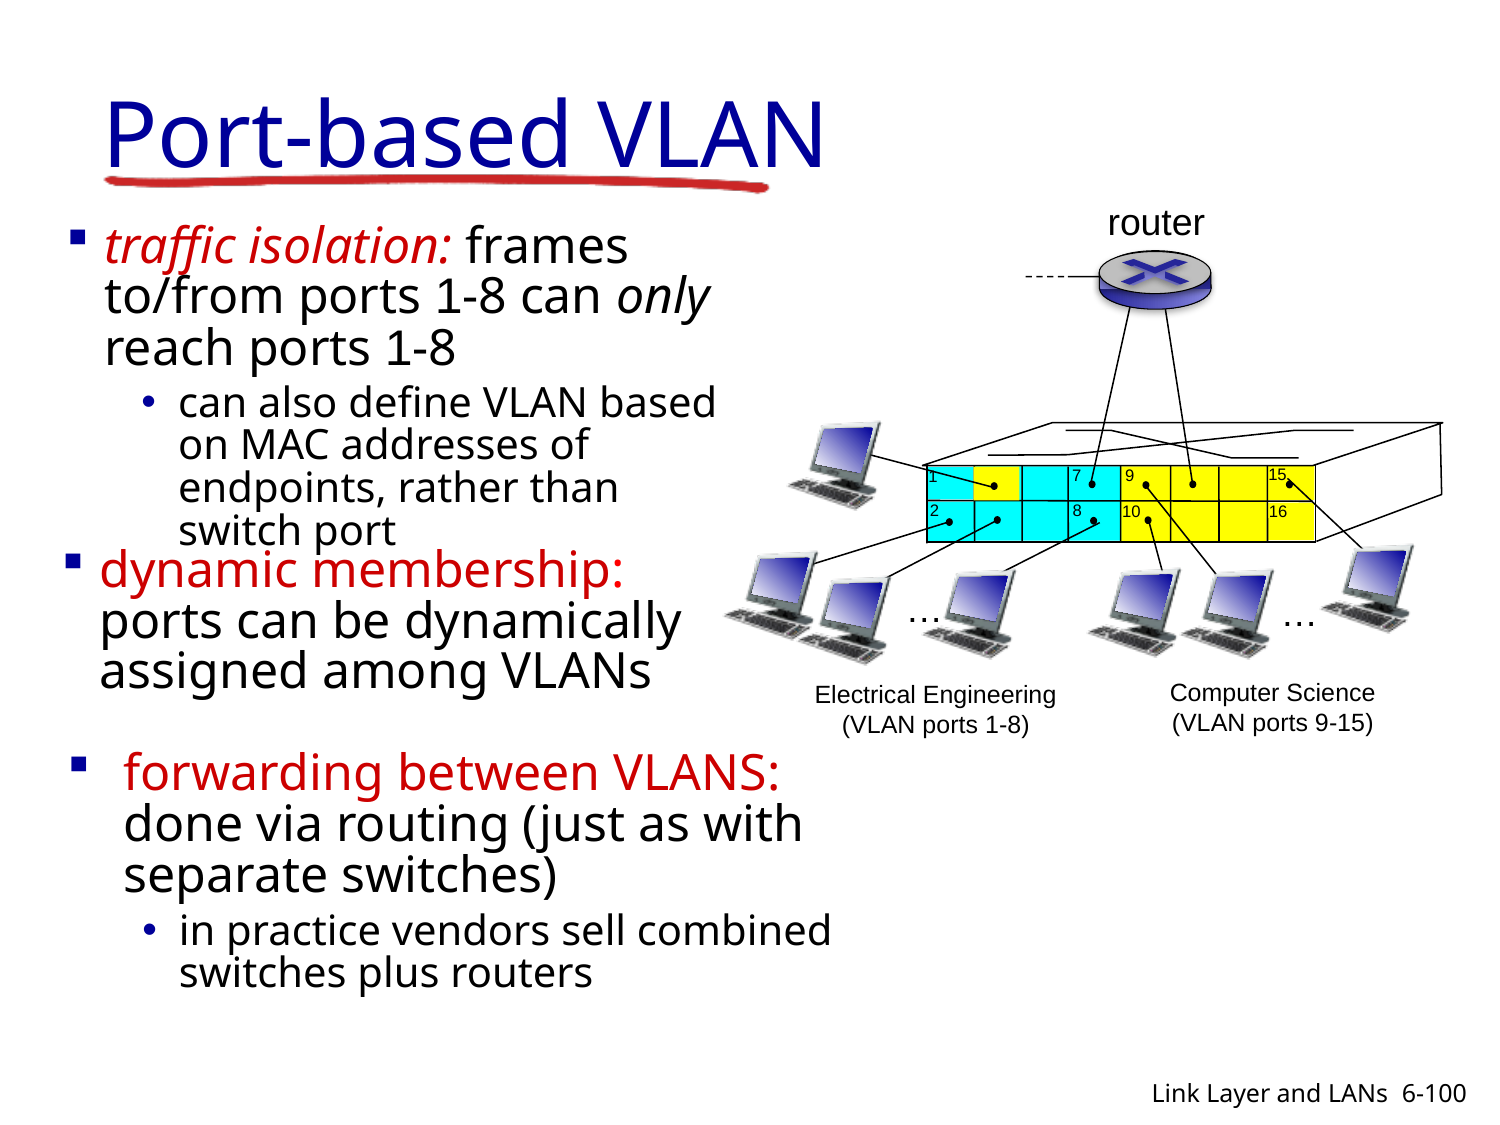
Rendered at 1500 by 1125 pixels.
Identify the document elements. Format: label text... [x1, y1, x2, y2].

text_box 16 [1254, 493, 1303, 529]
text_box [1207, 422, 1444, 466]
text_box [1157, 566, 1277, 666]
list traffic isolation: frames to/from ports 1-8 can only reach ports 1-8 can also define VLAN based on MAC addresses of endpoints, rather than switch port [51, 214, 749, 251]
text_box 15 [1253, 456, 1302, 492]
text_box … [1281, 581, 1294, 642]
text_box [1317, 423, 1442, 540]
text_box [1285, 480, 1293, 489]
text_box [774, 573, 894, 672]
slide_number 6-100 [1387, 1069, 1500, 1115]
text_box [1064, 564, 1184, 664]
text_box [1207, 430, 1354, 441]
picture [101, 169, 777, 199]
text_box [1207, 502, 1267, 542]
title Port-based VLAN [87, 37, 1363, 225]
text_box [1207, 466, 1218, 501]
footer Link Layer and LANs [1045, 1069, 1404, 1110]
text_box router [1092, 190, 1221, 251]
text_box [1207, 447, 1284, 458]
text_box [52, 251, 1203, 1008]
text_box [1268, 465, 1316, 542]
text_box [1219, 466, 1267, 501]
text_box Computer Science (VLAN ports 9-15) [1207, 668, 1391, 744]
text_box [764, 417, 1020, 517]
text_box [1098, 251, 1212, 310]
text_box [1298, 541, 1417, 641]
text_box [899, 566, 1019, 666]
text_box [701, 548, 821, 647]
